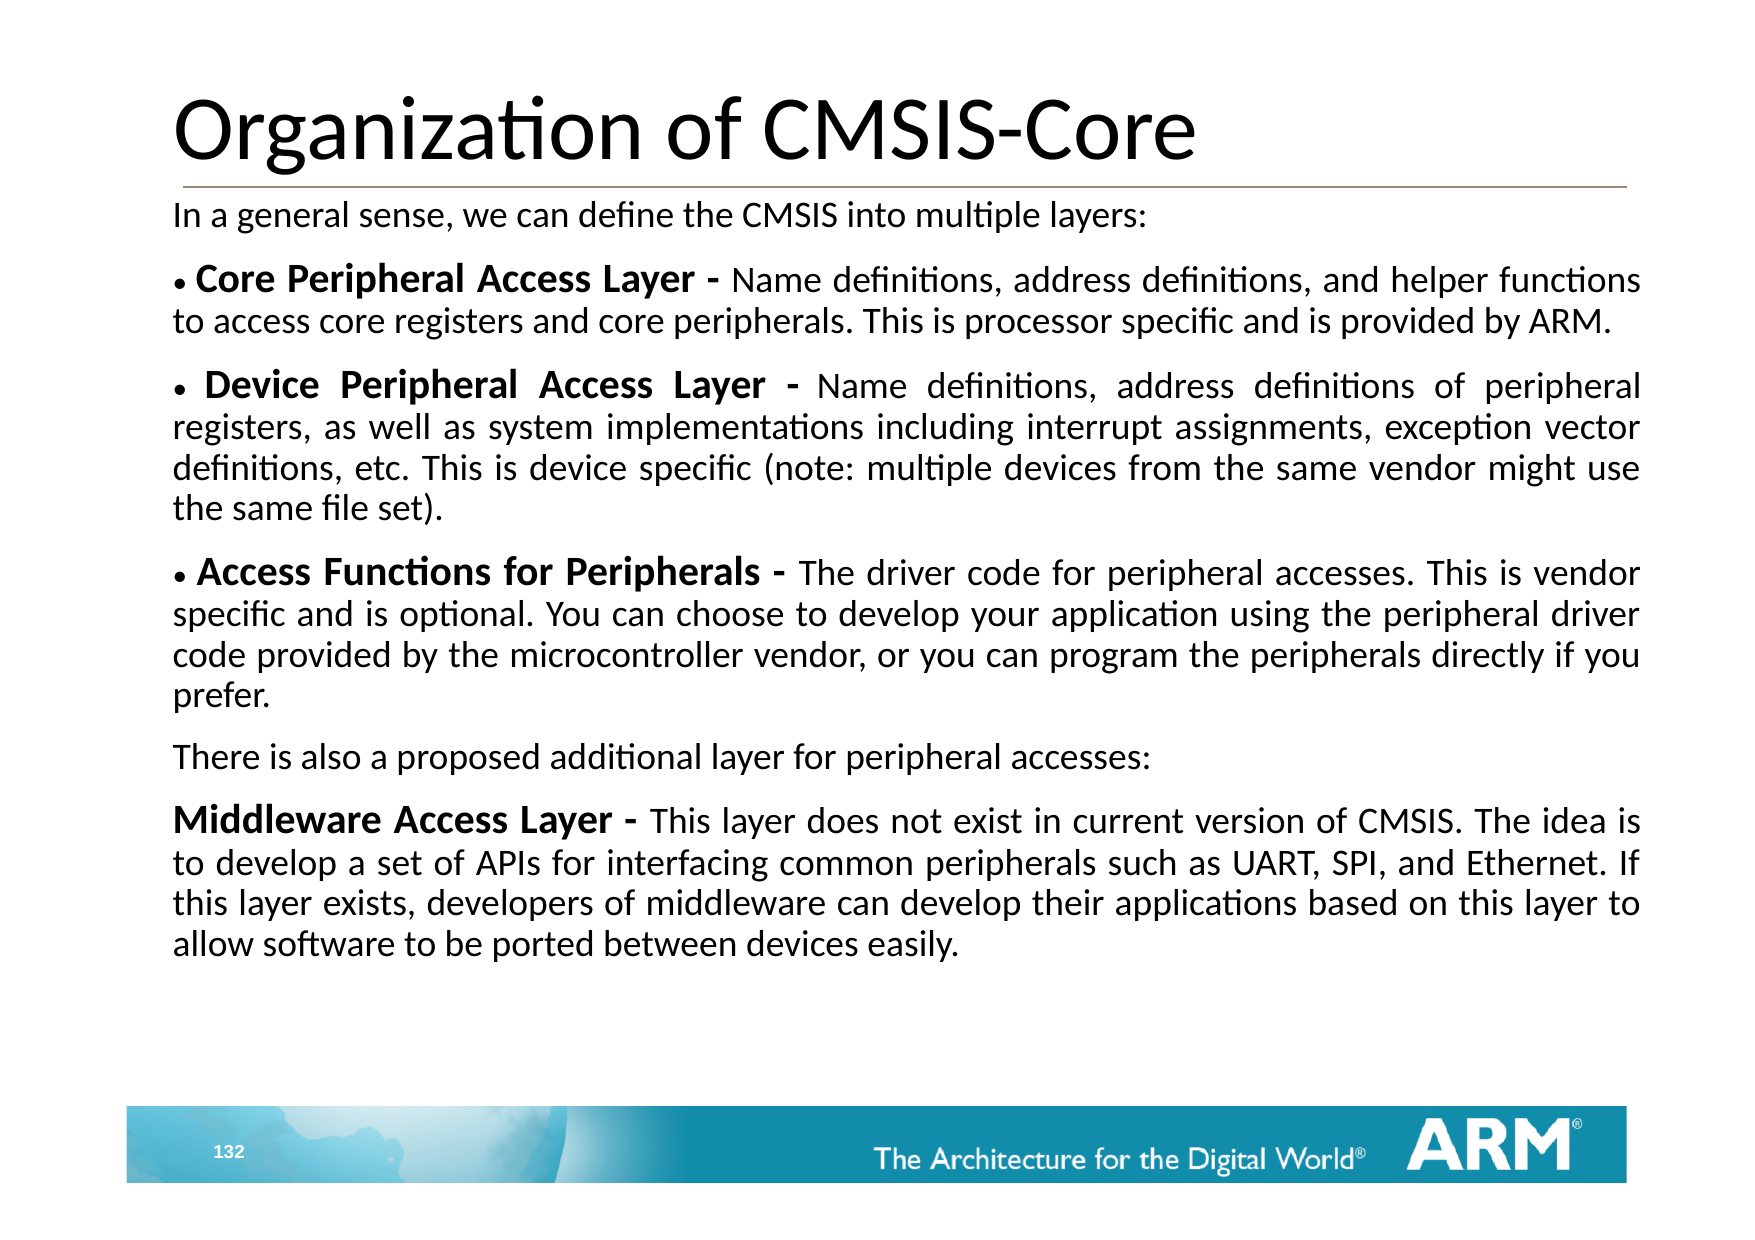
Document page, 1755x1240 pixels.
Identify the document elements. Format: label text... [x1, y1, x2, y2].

slide_number 132 [198, 1139, 287, 1187]
picture [126, 1106, 1627, 1183]
list In a general sense, we can define the CMSIS into multiple layers: • Core Peripheral Access Layer - Name definitions, address definitions, and helper functions to access core registers and core peripherals. This is processor specific and is provided by ARM. • Device Peripheral Access Layer - Name definitions, address definitions of peripheral registers, as well as system implementations including interrupt assignments, exception vector definitions, etc. This is device specific (note: multiple devices from the same vendor might use the same file set). • Access Functions for Peripherals - The driver code for peripheral accesses. This is vendor specific and is optional. You can choose to develop your application using the peripheral driver code provided by the microcontroller vendor, or you can program the peripherals directly if you prefer. There is also a proposed additional layer for peripheral accesses: Middleware Access Layer - This layer does not exist in current version of CMSIS. The idea is to develop a set of APIs for interfacing common peripherals such as UART, SPI, and Ethernet. If this layer exists, developers of middleware can develop their applications based on this layer to allow software to be ported between devices easily. [172, 194, 1643, 1108]
title Organization of CMSIS-Core [173, 80, 1581, 172]
